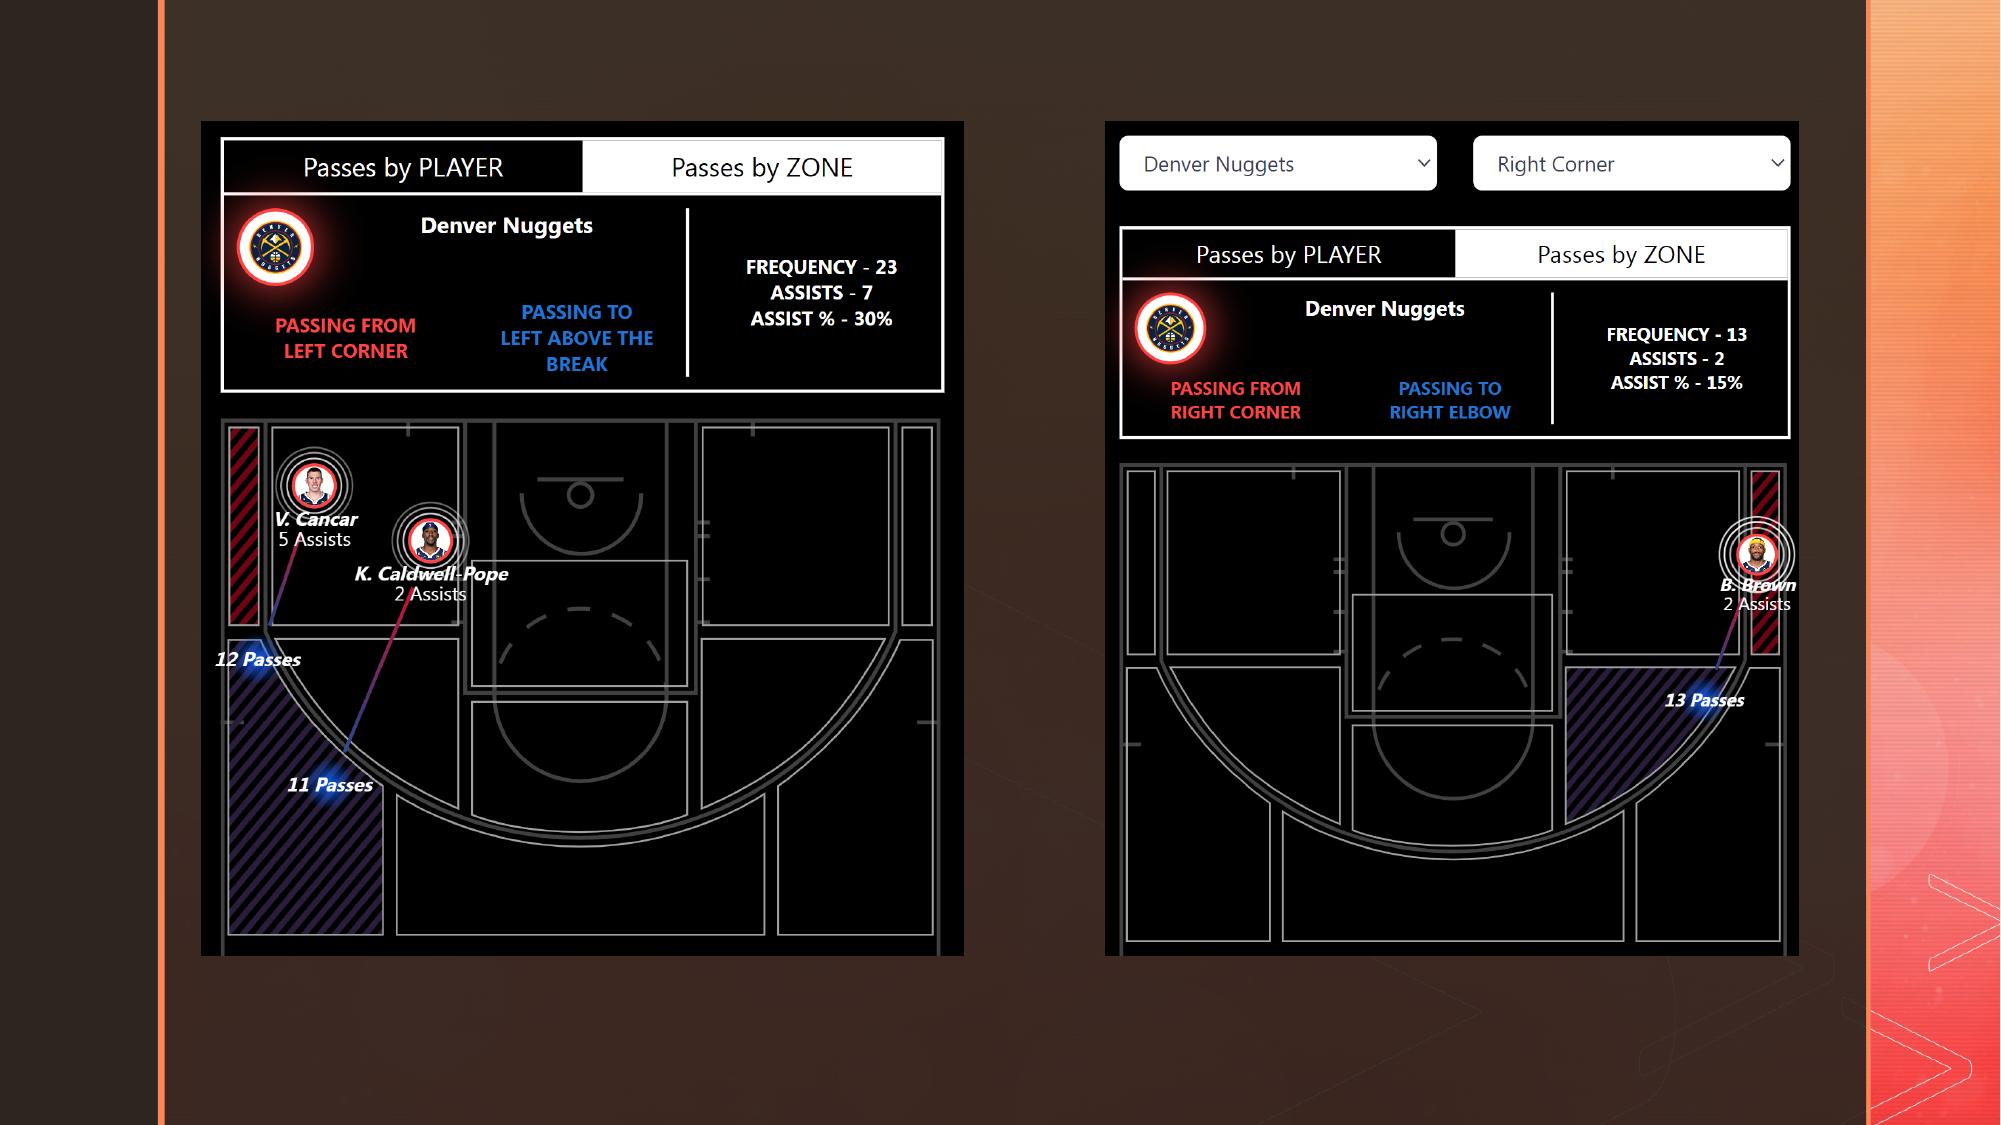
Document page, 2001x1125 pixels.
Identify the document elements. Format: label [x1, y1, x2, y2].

picture [200, 121, 964, 956]
picture [1871, 0, 2001, 1125]
picture [1105, 121, 1800, 956]
